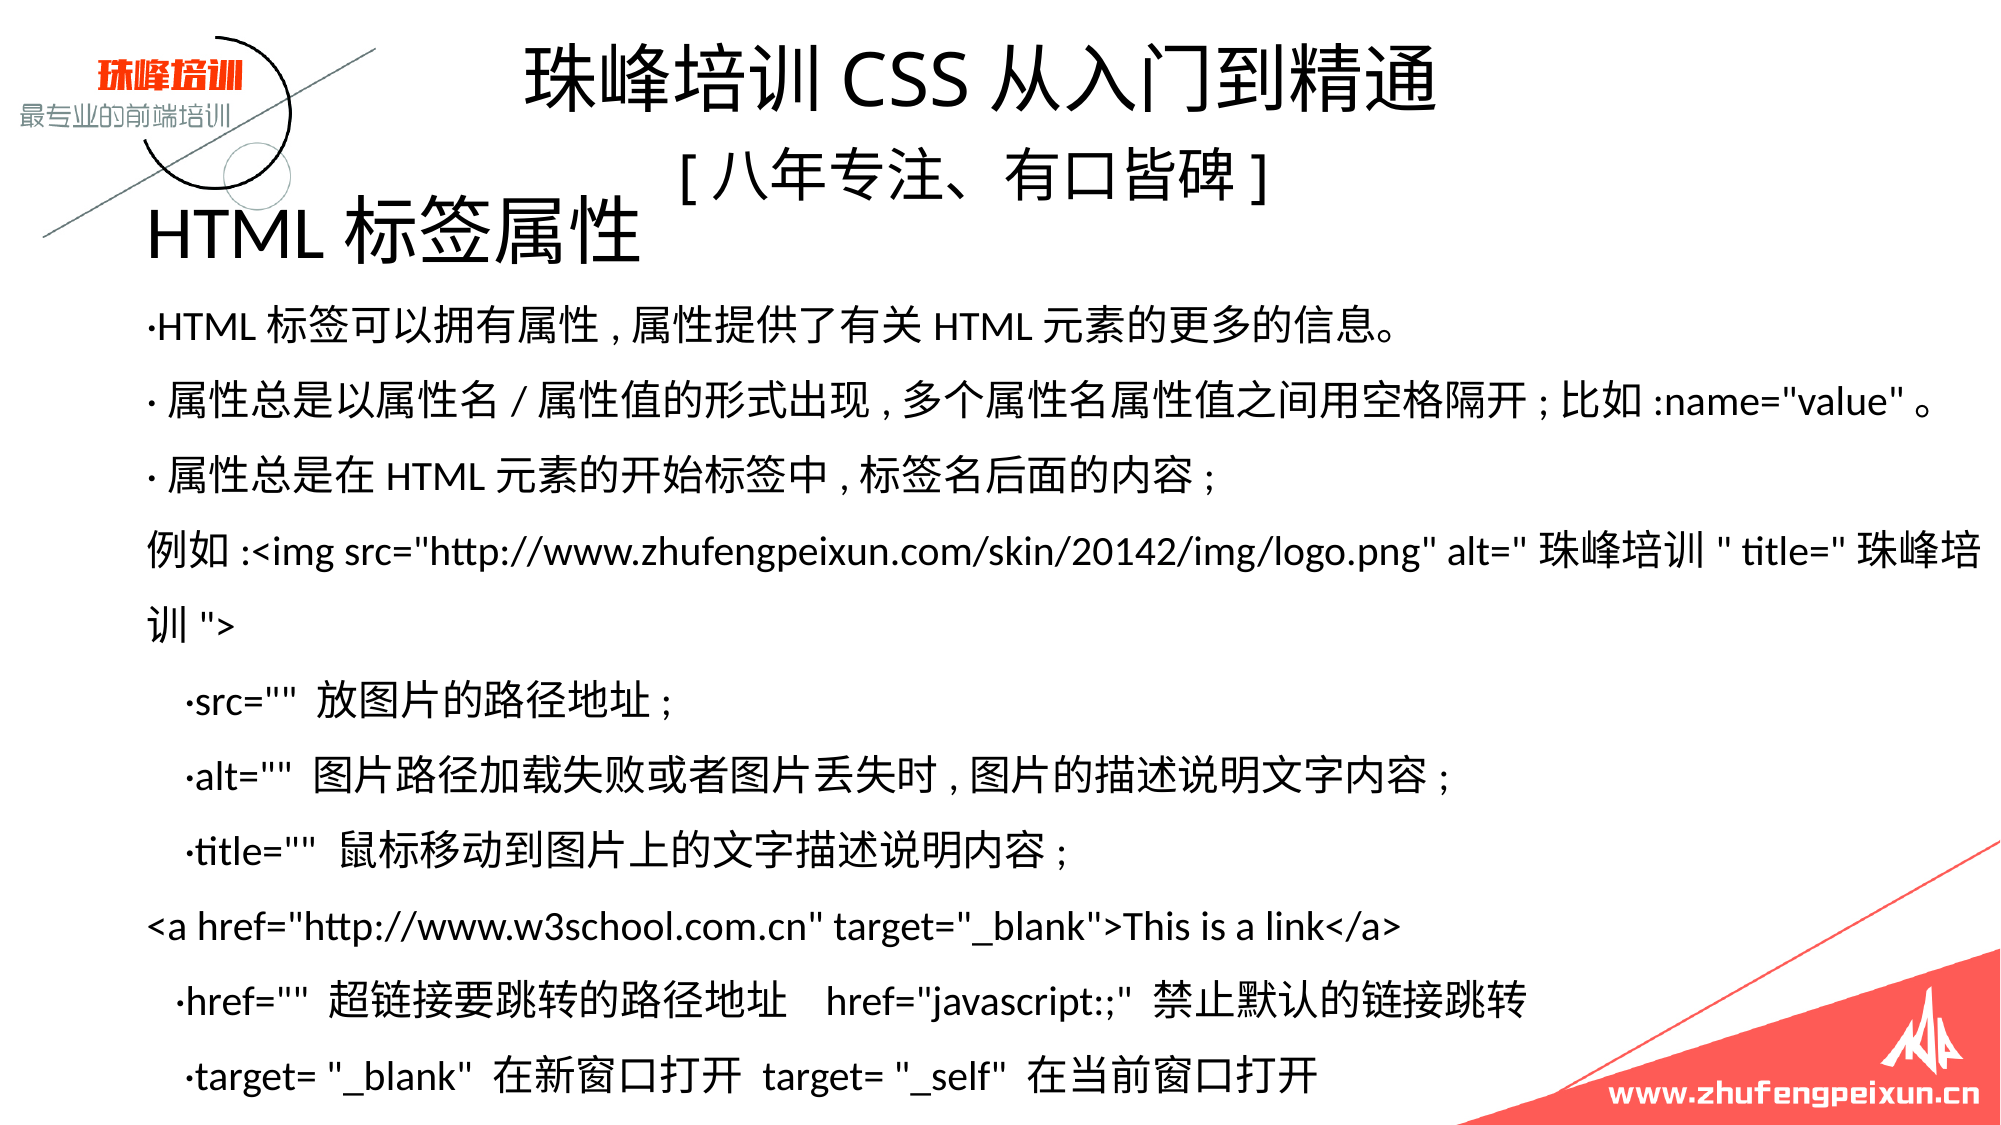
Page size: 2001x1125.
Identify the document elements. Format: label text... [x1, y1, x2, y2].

picture [1437, 796, 2001, 1125]
text_box 珠峰培训CSS从入门到精通 [八年专注、有口皆碑] [507, 23, 1737, 264]
title HTML标签属性 ·HTML标签可以拥有属性,属性提供了有关HTML元素的更多的信息。 ·属性总是以属性名/属性值的形式出现,多个属性名属性值之间用空格隔开;比如:name="value"。 ·属性总是在HTML元素的开始标签中,标签名后面的内容; 例如:<img src="http://www.zhufengpeixun.com/skin/20142/img/logo.png" alt="珠峰培训" title="珠峰培训"> ·src="" 放图片的路径地址; ·alt="" 图片路径加载失败或者图片丢失时,图片的描述说明文字内容; ·title="" 鼠标移动到图片上的文字描述说明内容; <a href="http://www.w3school.com.cn" target="_blank">This is a link</a> ·href="" 超链接要跳转的路径地址 href="javascript:;" 禁止默认的链接跳转 ·target= "_blank" 在新窗口打开 target= "_self" 在当前窗口打开 [131, 131, 2000, 1107]
picture [18, 36, 376, 238]
